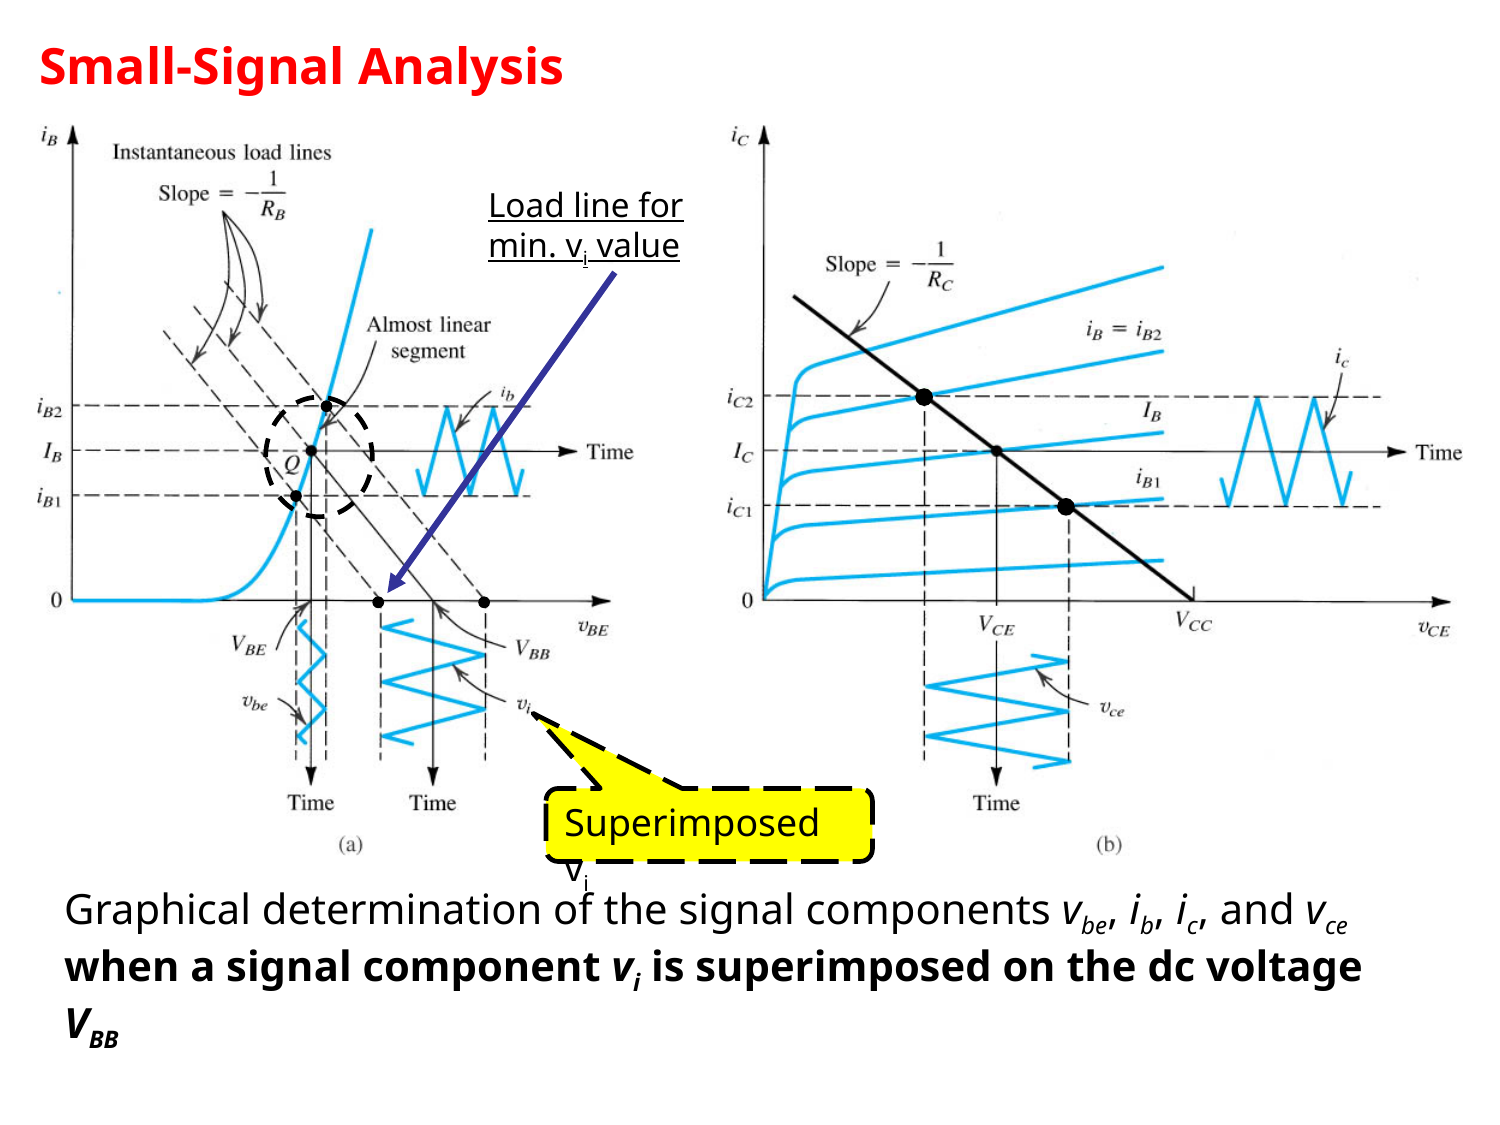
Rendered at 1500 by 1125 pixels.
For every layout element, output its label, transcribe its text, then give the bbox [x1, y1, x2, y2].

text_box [387, 272, 616, 594]
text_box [37, 124, 1463, 856]
text_box Small-Signal Analysis [24, 27, 580, 103]
text_box Graphical determination of the signal components vbe, ib, ic, and vce when a signal component vi is superimposed on the dc voltage VBB [49, 875, 1437, 1061]
